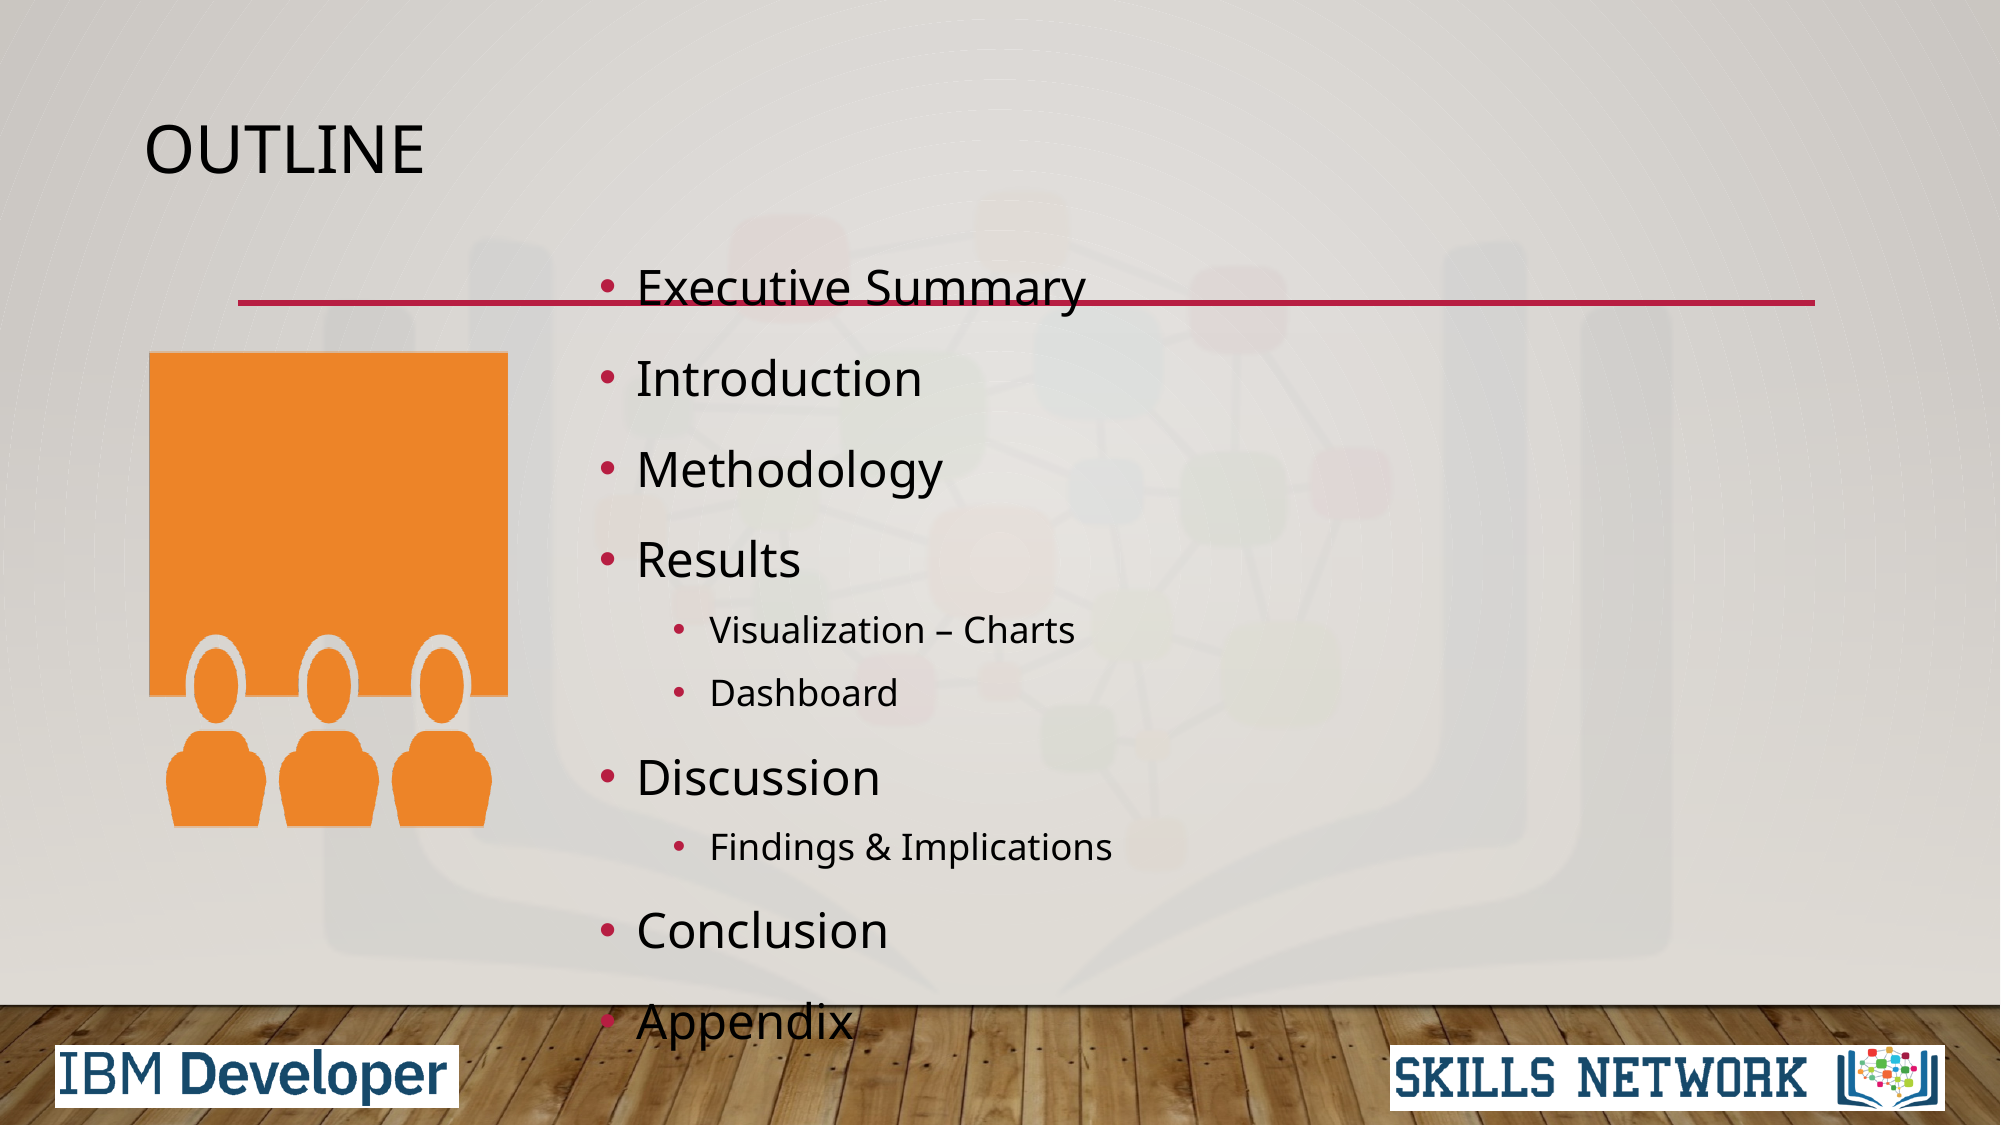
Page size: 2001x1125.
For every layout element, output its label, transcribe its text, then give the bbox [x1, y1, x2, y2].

picture [134, 260, 522, 920]
title OUTLINE [128, 43, 1524, 261]
picture [0, 1005, 2000, 1125]
list Executive Summary Introduction Methodology Results Visualization – Charts Dashboard Discussion Findings & Implications Conclusion Appendix [584, 236, 1722, 1061]
